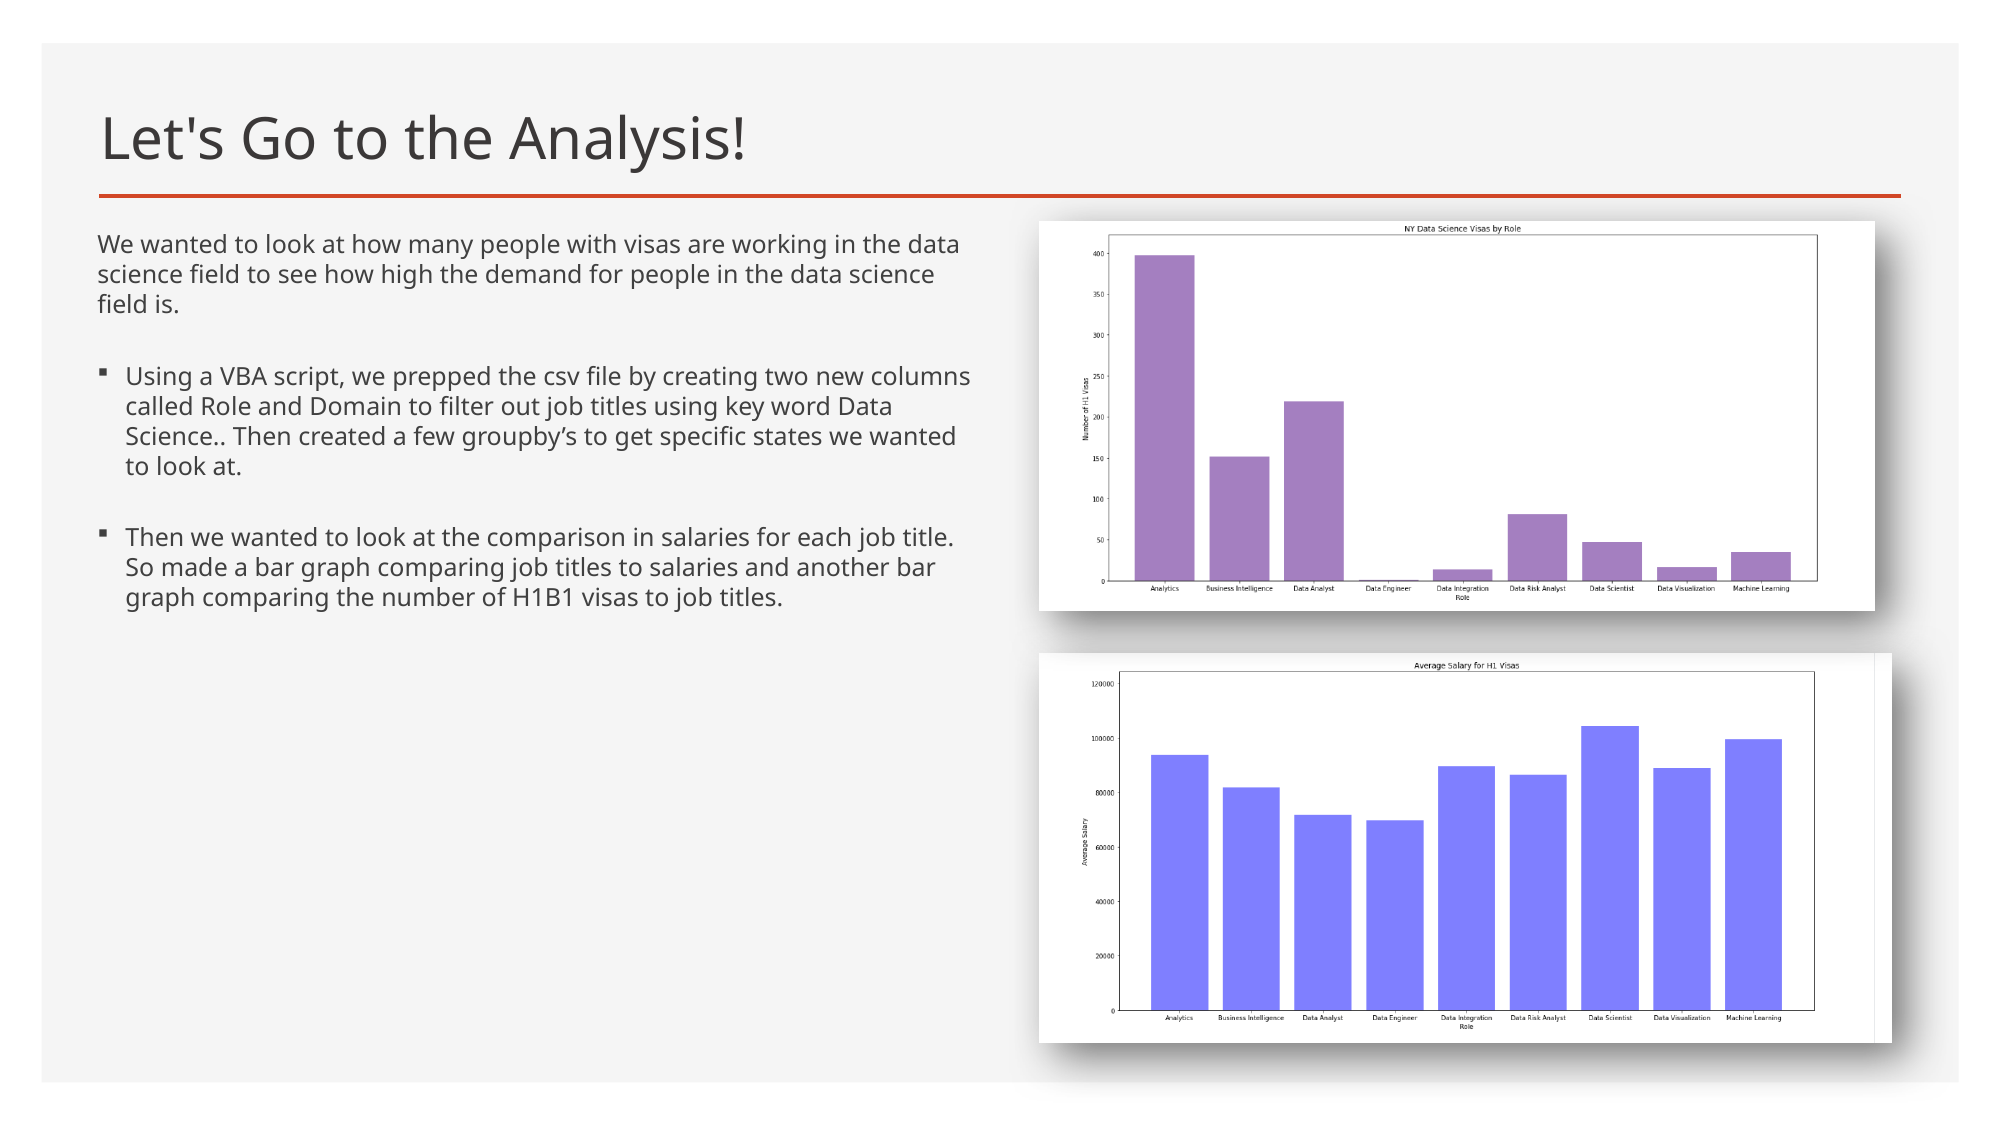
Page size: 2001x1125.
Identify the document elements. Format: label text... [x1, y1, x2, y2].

title Let's Go to the Analysis! [85, 73, 1214, 179]
text_box We wanted to look at how many people with visas are working in the data science field to see how high the demand for people in the data science field is. Using a VBA script, we prepped the csv file by creating two new columns called Role and Domain to filter out job titles using key word Data Science.. Then created a few groupby’s to get specific states we wanted to look at. Then we wanted to look at the comparison in salaries for each job title. So made a bar graph comparing job titles to salaries and another bar graph comparing the number of H1B1 visas to job titles. [82, 221, 1000, 620]
picture [1039, 653, 1892, 1043]
picture [1039, 221, 1875, 611]
